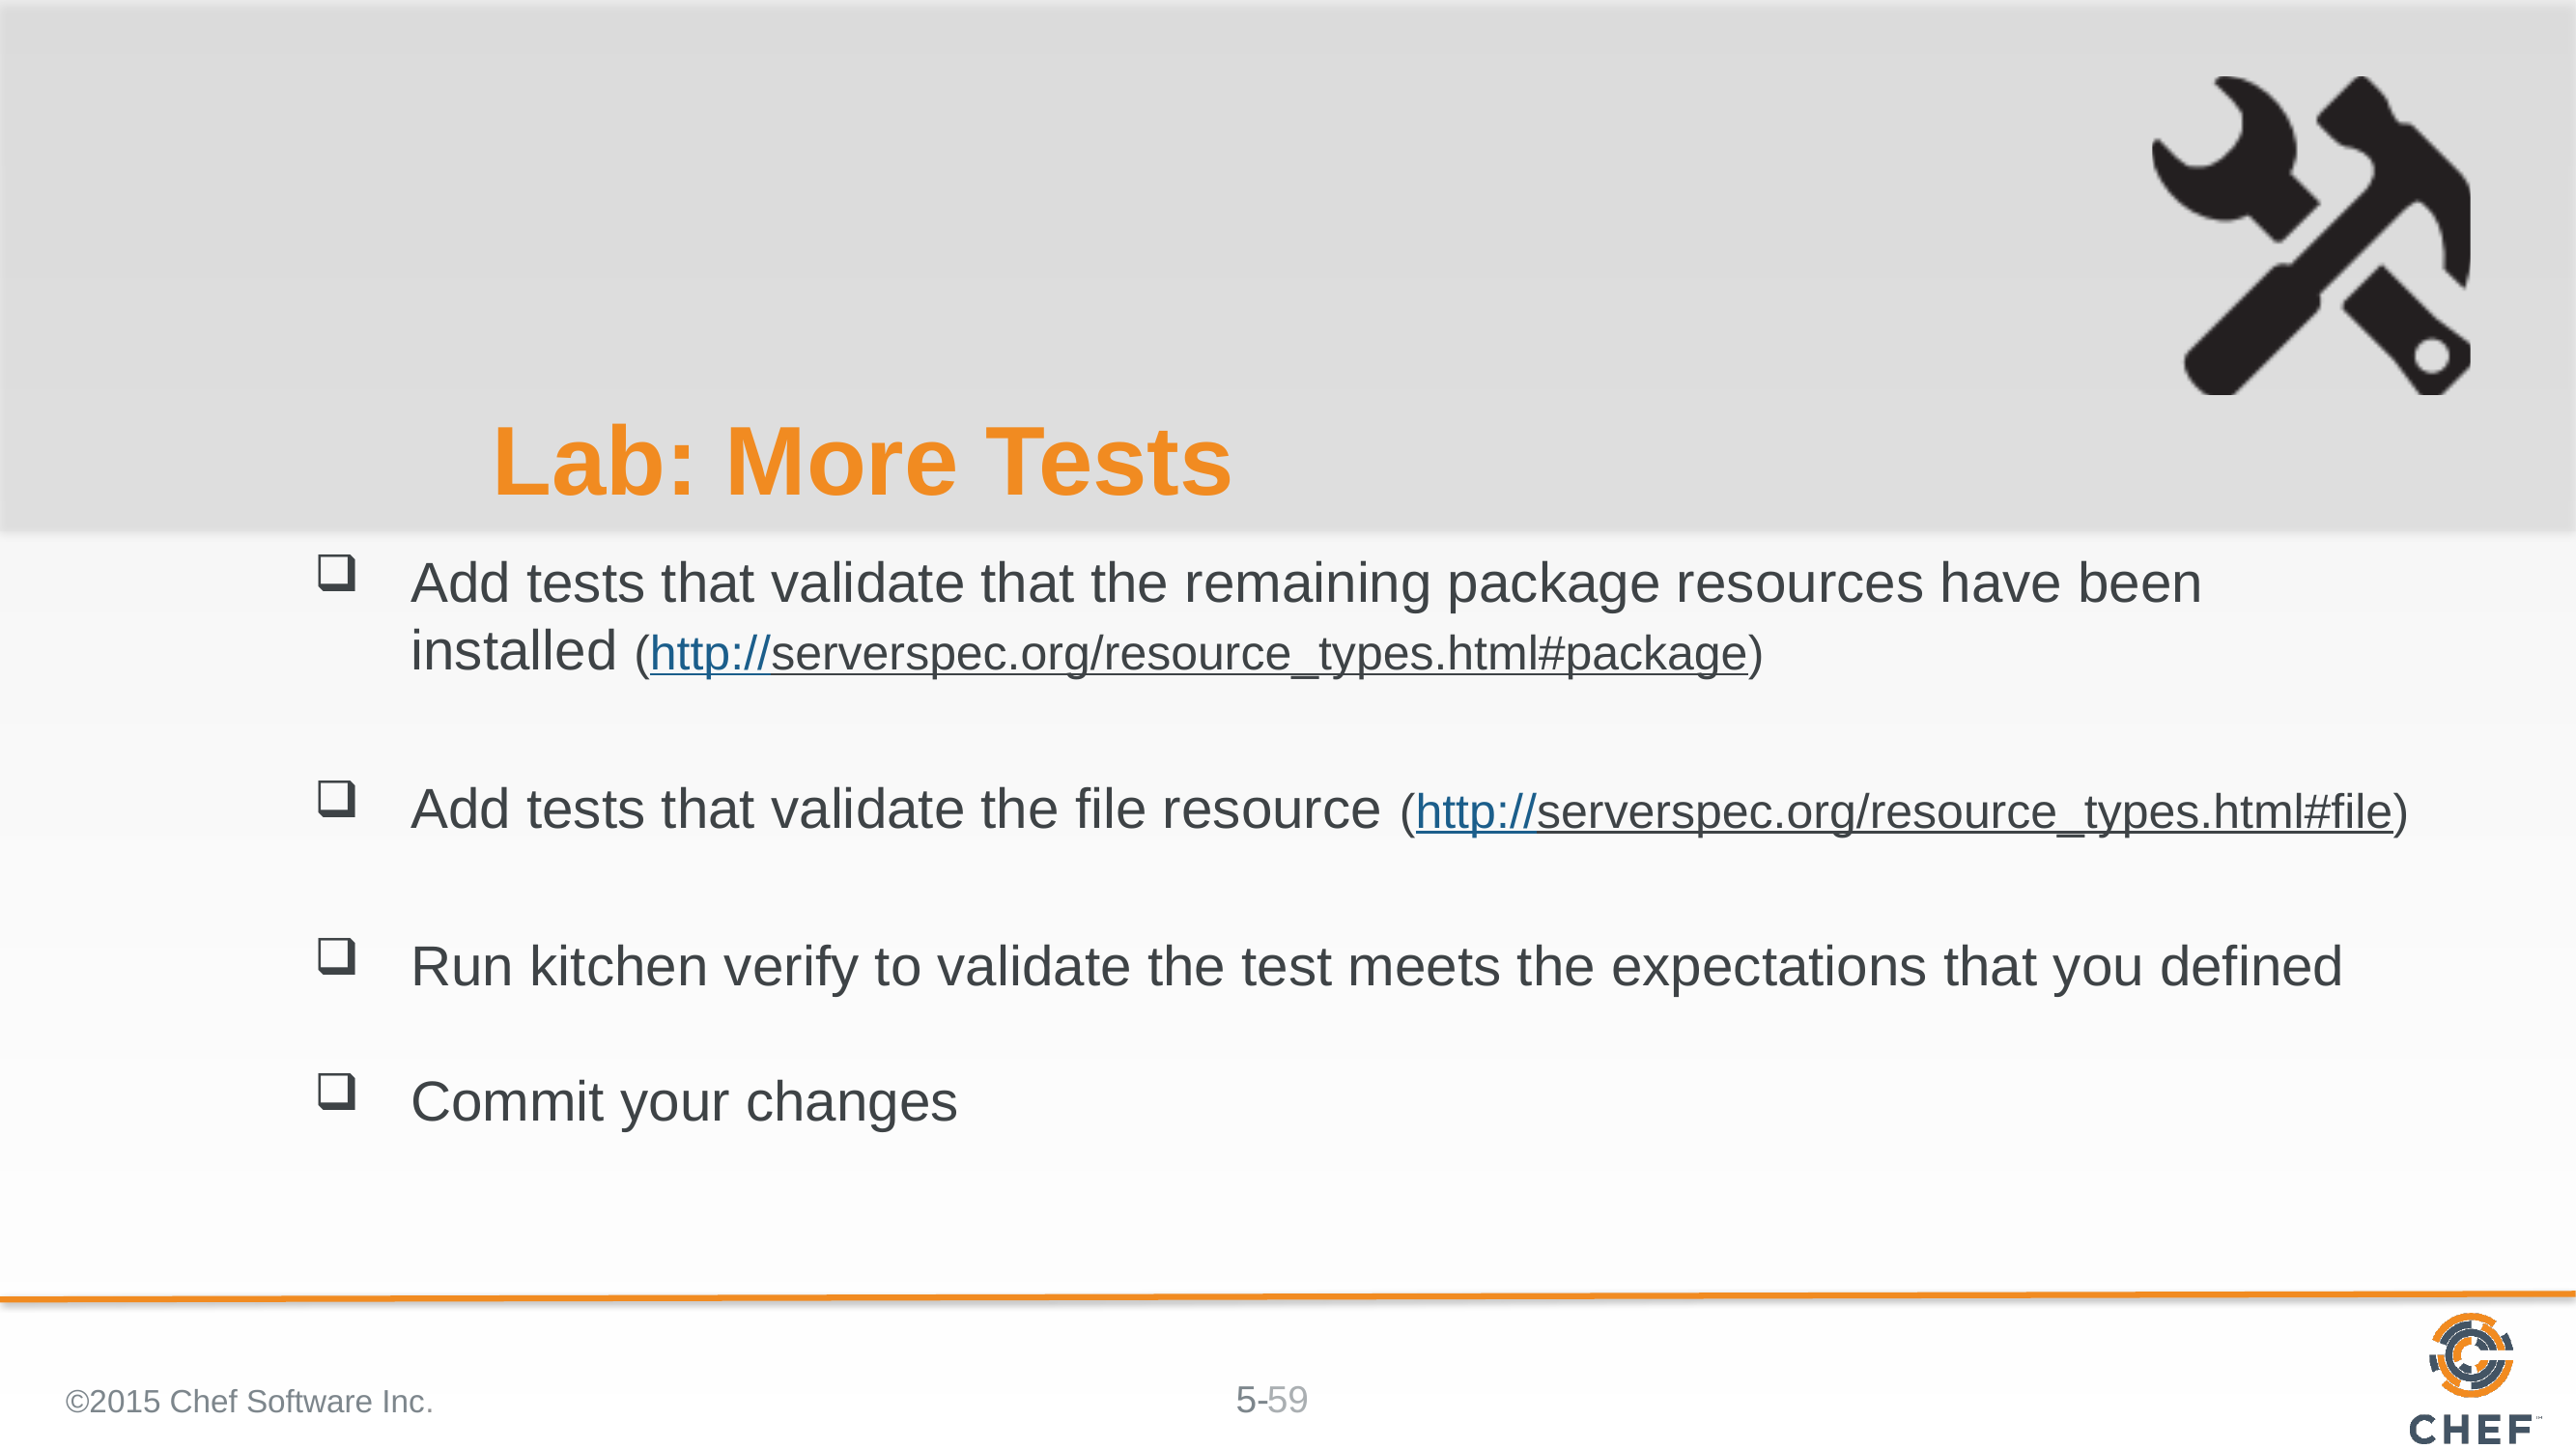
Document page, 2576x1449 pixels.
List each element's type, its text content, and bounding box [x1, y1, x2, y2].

picture [2399, 1297, 2550, 1449]
title Lab: More Tests [477, 395, 2217, 531]
footer ©2015 Chef Software Inc. [51, 1359, 952, 1440]
slide_number 59 [998, 1359, 1578, 1437]
subtitle Add tests that validate that the remaining package resources have been installed (http://serverspec.org/resource_types.html#package) Add tests that validate the file resource (http://serverspec.org/resource_types.html#file) Run kitchen verify to validate the test meets the expectations that you defined Commit your changes [299, 531, 2425, 1219]
text_box [45, 1219, 2534, 1395]
